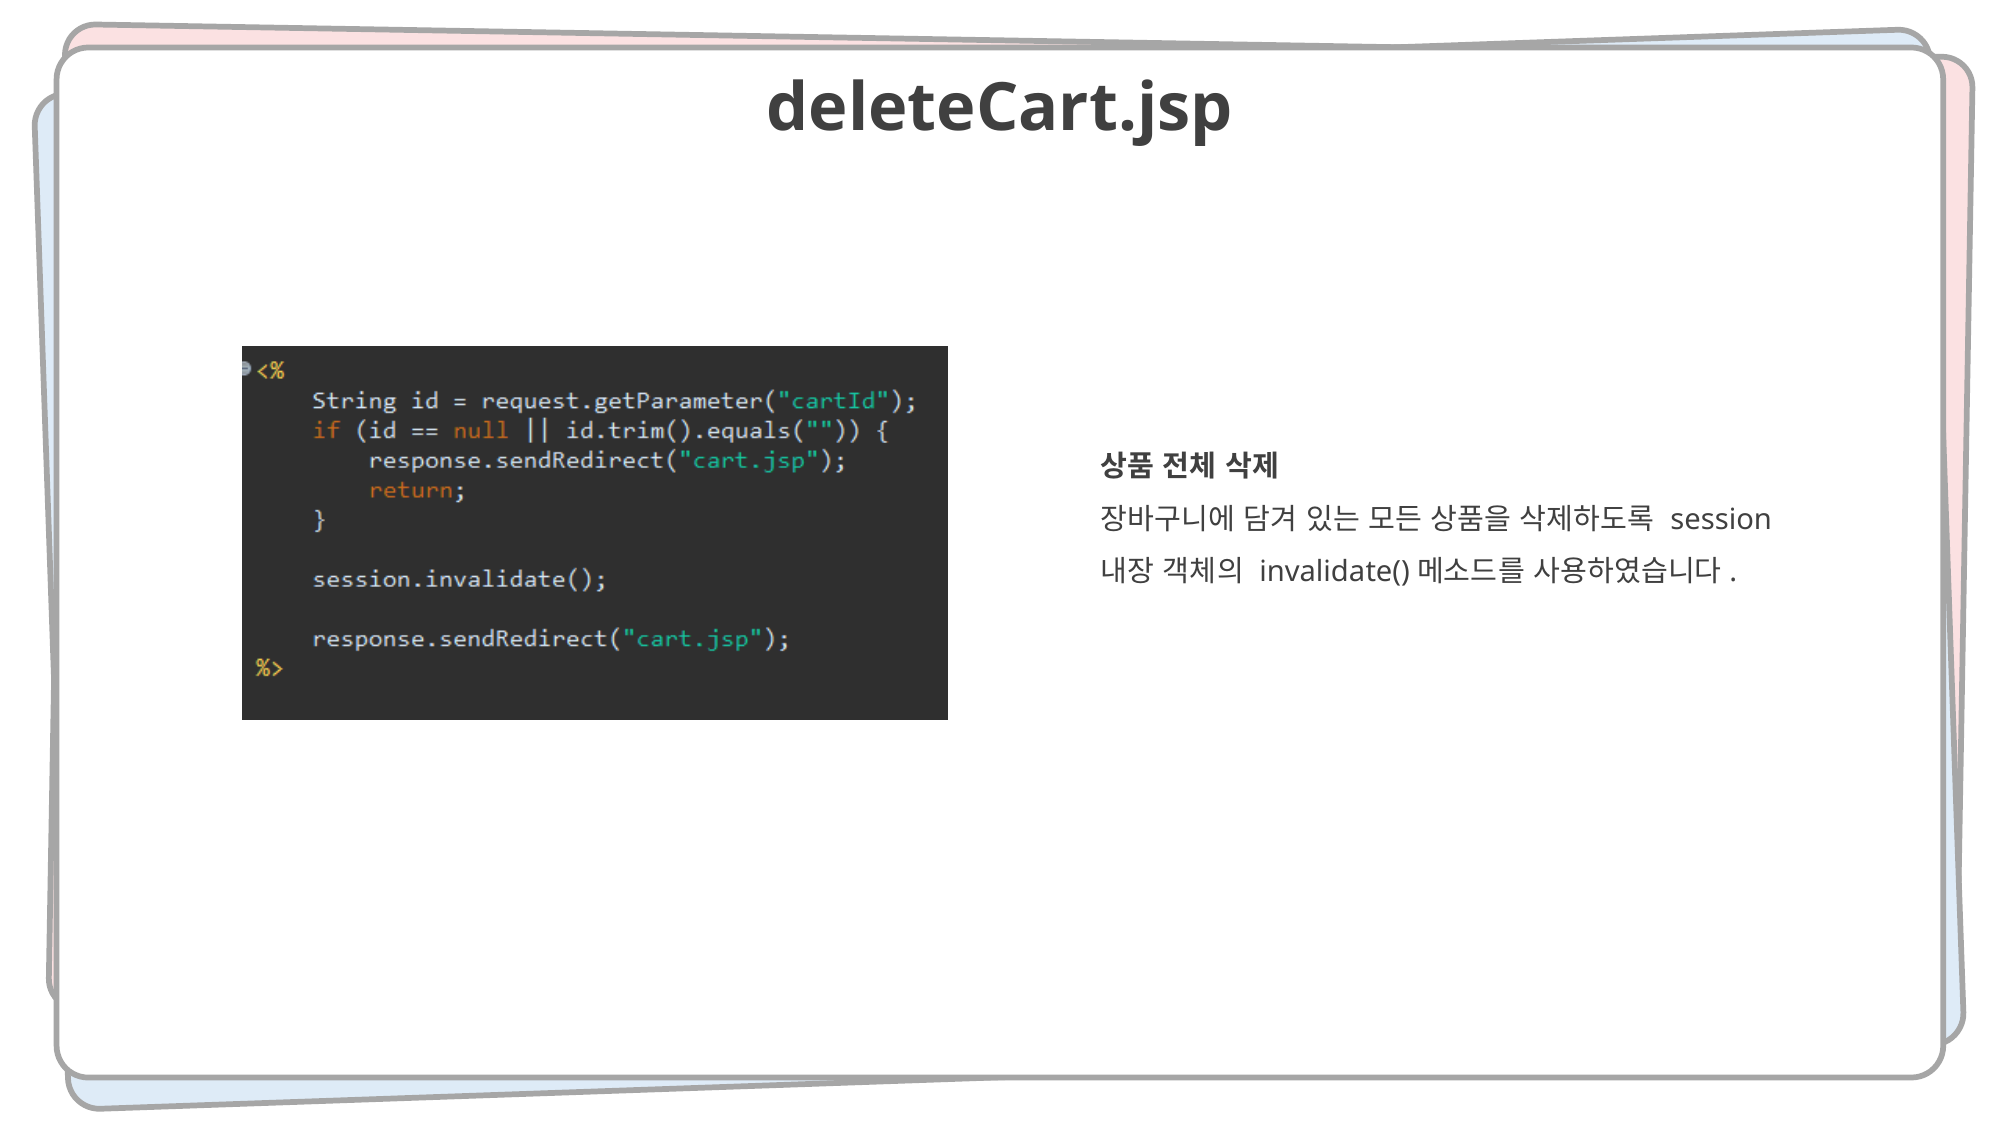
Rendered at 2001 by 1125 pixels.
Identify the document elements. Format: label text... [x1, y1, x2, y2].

text_box [1935, 55, 1974, 863]
picture [242, 346, 948, 720]
text_box deleteCart.jsp [55, 46, 1945, 1079]
text_box 상품 전체 삭제 장바구니에 담겨 있는 모든 상품을 삭제하도록 session 내장 객체의 invalidate()메소드를 사용하였습니다. [1086, 422, 1805, 595]
text_box [47, 680, 55, 999]
text_box [63, 23, 1386, 57]
text_box [1945, 456, 1965, 1044]
text_box [33, 94, 55, 737]
text_box [1403, 28, 1930, 51]
text_box [66, 1071, 982, 1110]
